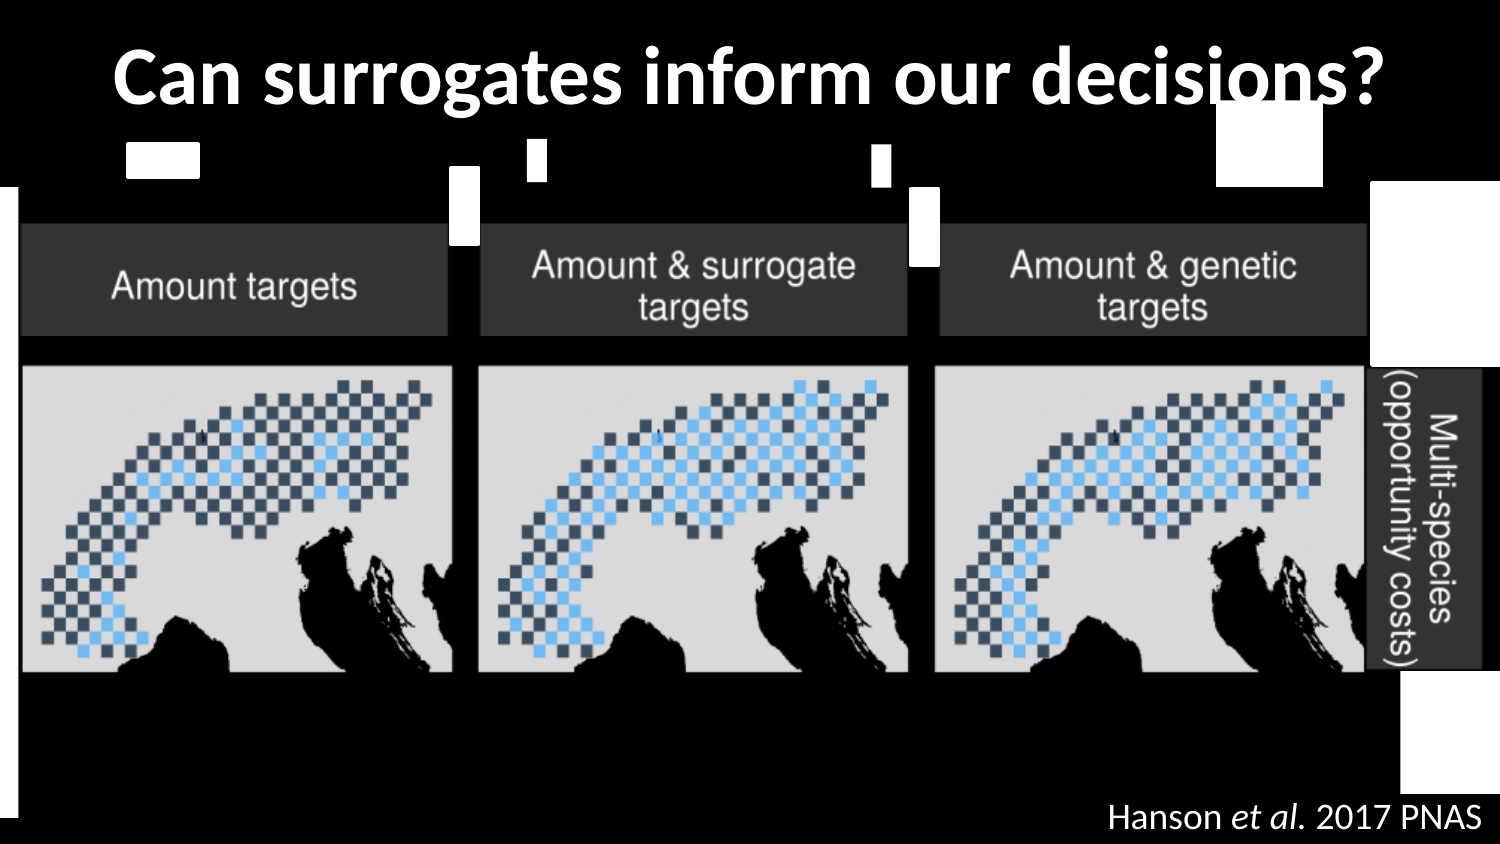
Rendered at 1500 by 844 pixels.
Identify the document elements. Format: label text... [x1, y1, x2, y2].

text_box [1214, 139, 1325, 189]
picture [11, 351, 1485, 694]
text_box [0, 185, 20, 820]
text_box [1398, 669, 1500, 796]
text_box [126, 142, 200, 179]
text_box [909, 187, 940, 222]
picture [7, 223, 1491, 336]
text_box [525, 139, 549, 184]
text_box [869, 142, 894, 190]
text_box Hanson et al. 2017 PNAS [1092, 784, 1498, 844]
text_box Can surrogates inform our decisions? [11, 4, 1491, 139]
text_box [1370, 181, 1500, 367]
text_box [449, 166, 480, 222]
